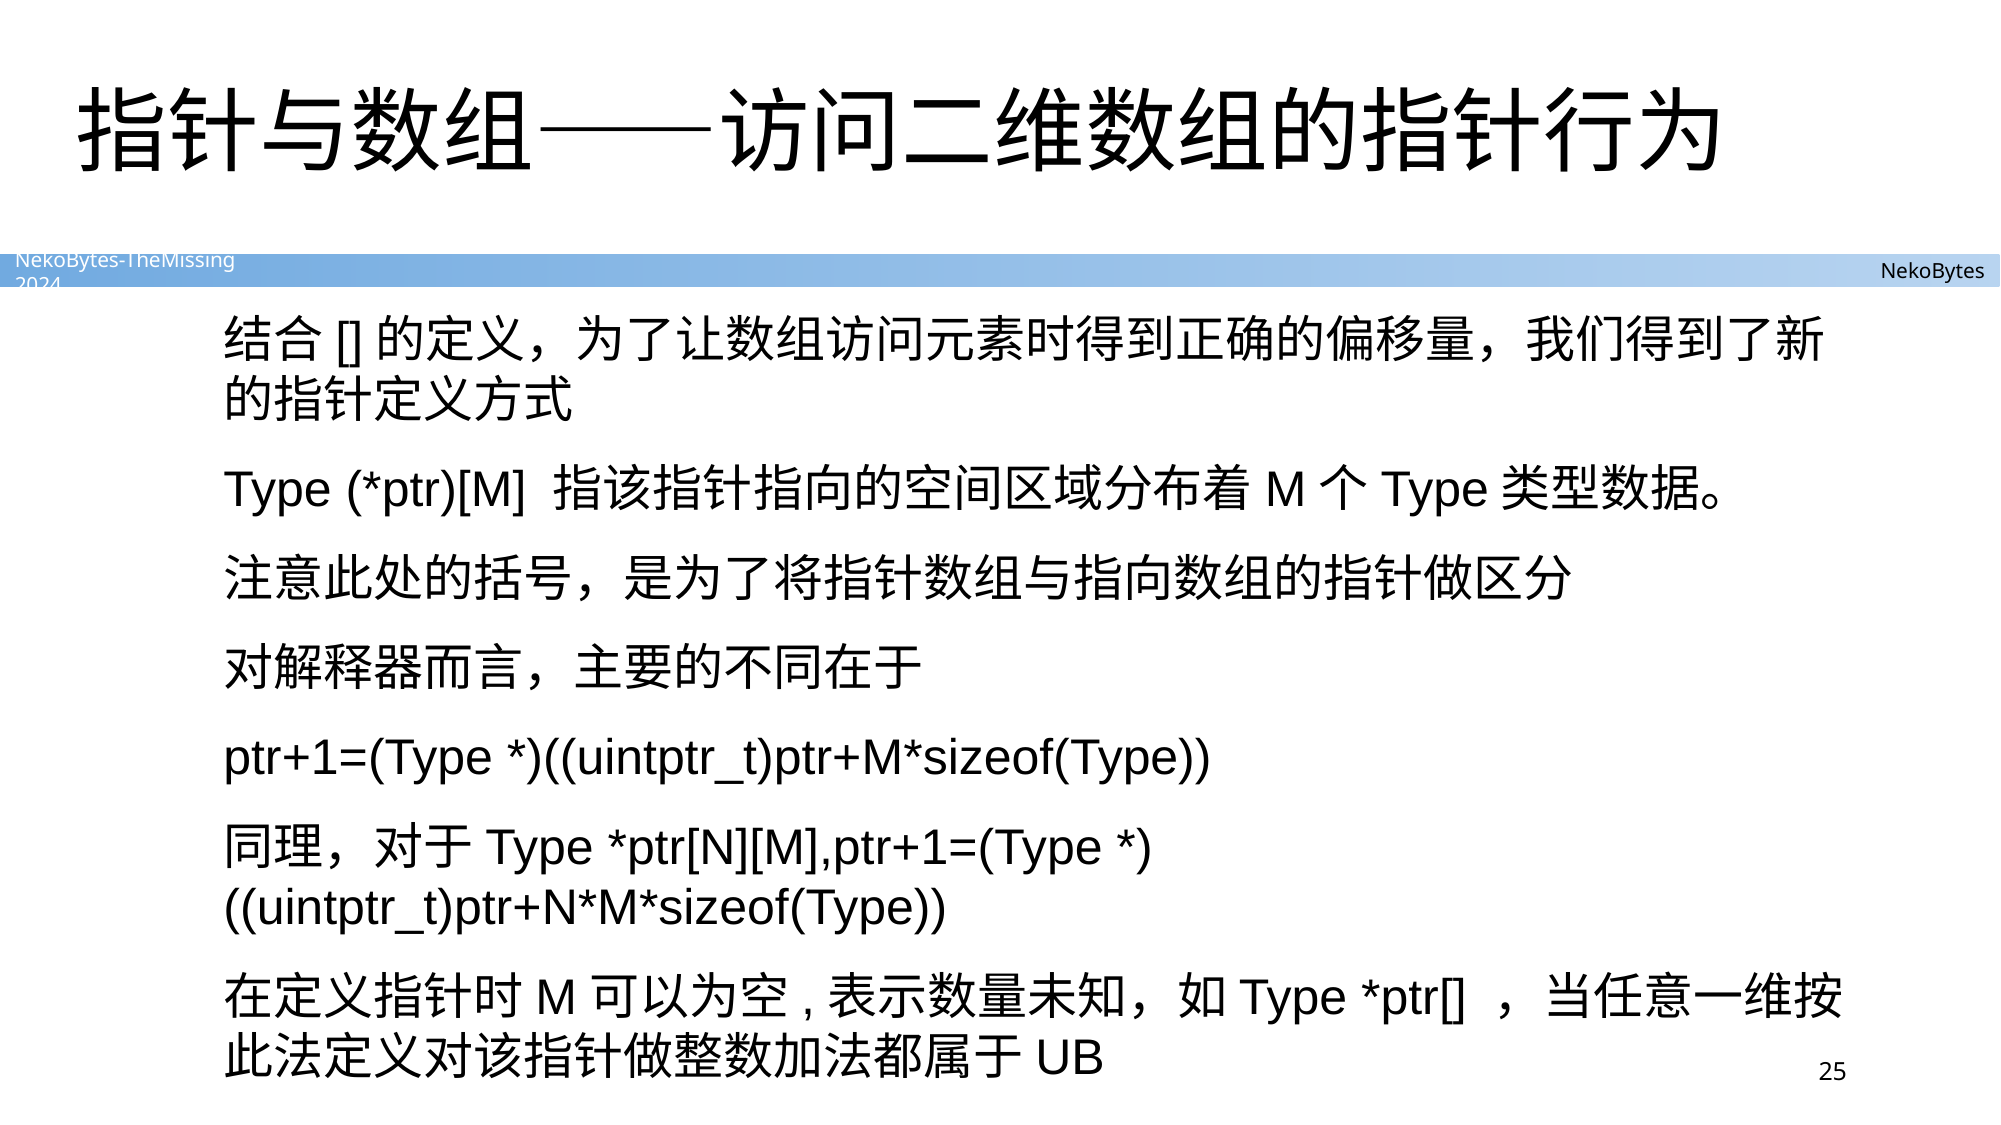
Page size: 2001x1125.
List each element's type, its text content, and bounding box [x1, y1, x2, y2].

title 指针与数组——访问二维数组的指针行为 [39, 19, 1764, 237]
list 结合[]的定义，为了让数组访问元素时得到正确的偏移量，我们得到了新的指针定义方式 Type (*ptr)[M] 指该指针指向的空间区域分布着M个Type类型数据。 注意此处的括号，是为了将指针数组与指向数组的指针做区分 对解释器而言，主要的不同在于 ptr+1=(Type *)((uintptr_t)ptr+M*sizeof(Type)) 同理，对于Type *ptr[N][M],ptr+1=(Type *)((uintptr_t)ptr+N*M*sizeof(Type)) 在定义指针时M可以为空,表示数量未知，如Type *ptr[] ，当任意一维按此法定义对该指针做整数加法都属于UB [137, 299, 1862, 1013]
slide_number 25 [1412, 1042, 1862, 1103]
